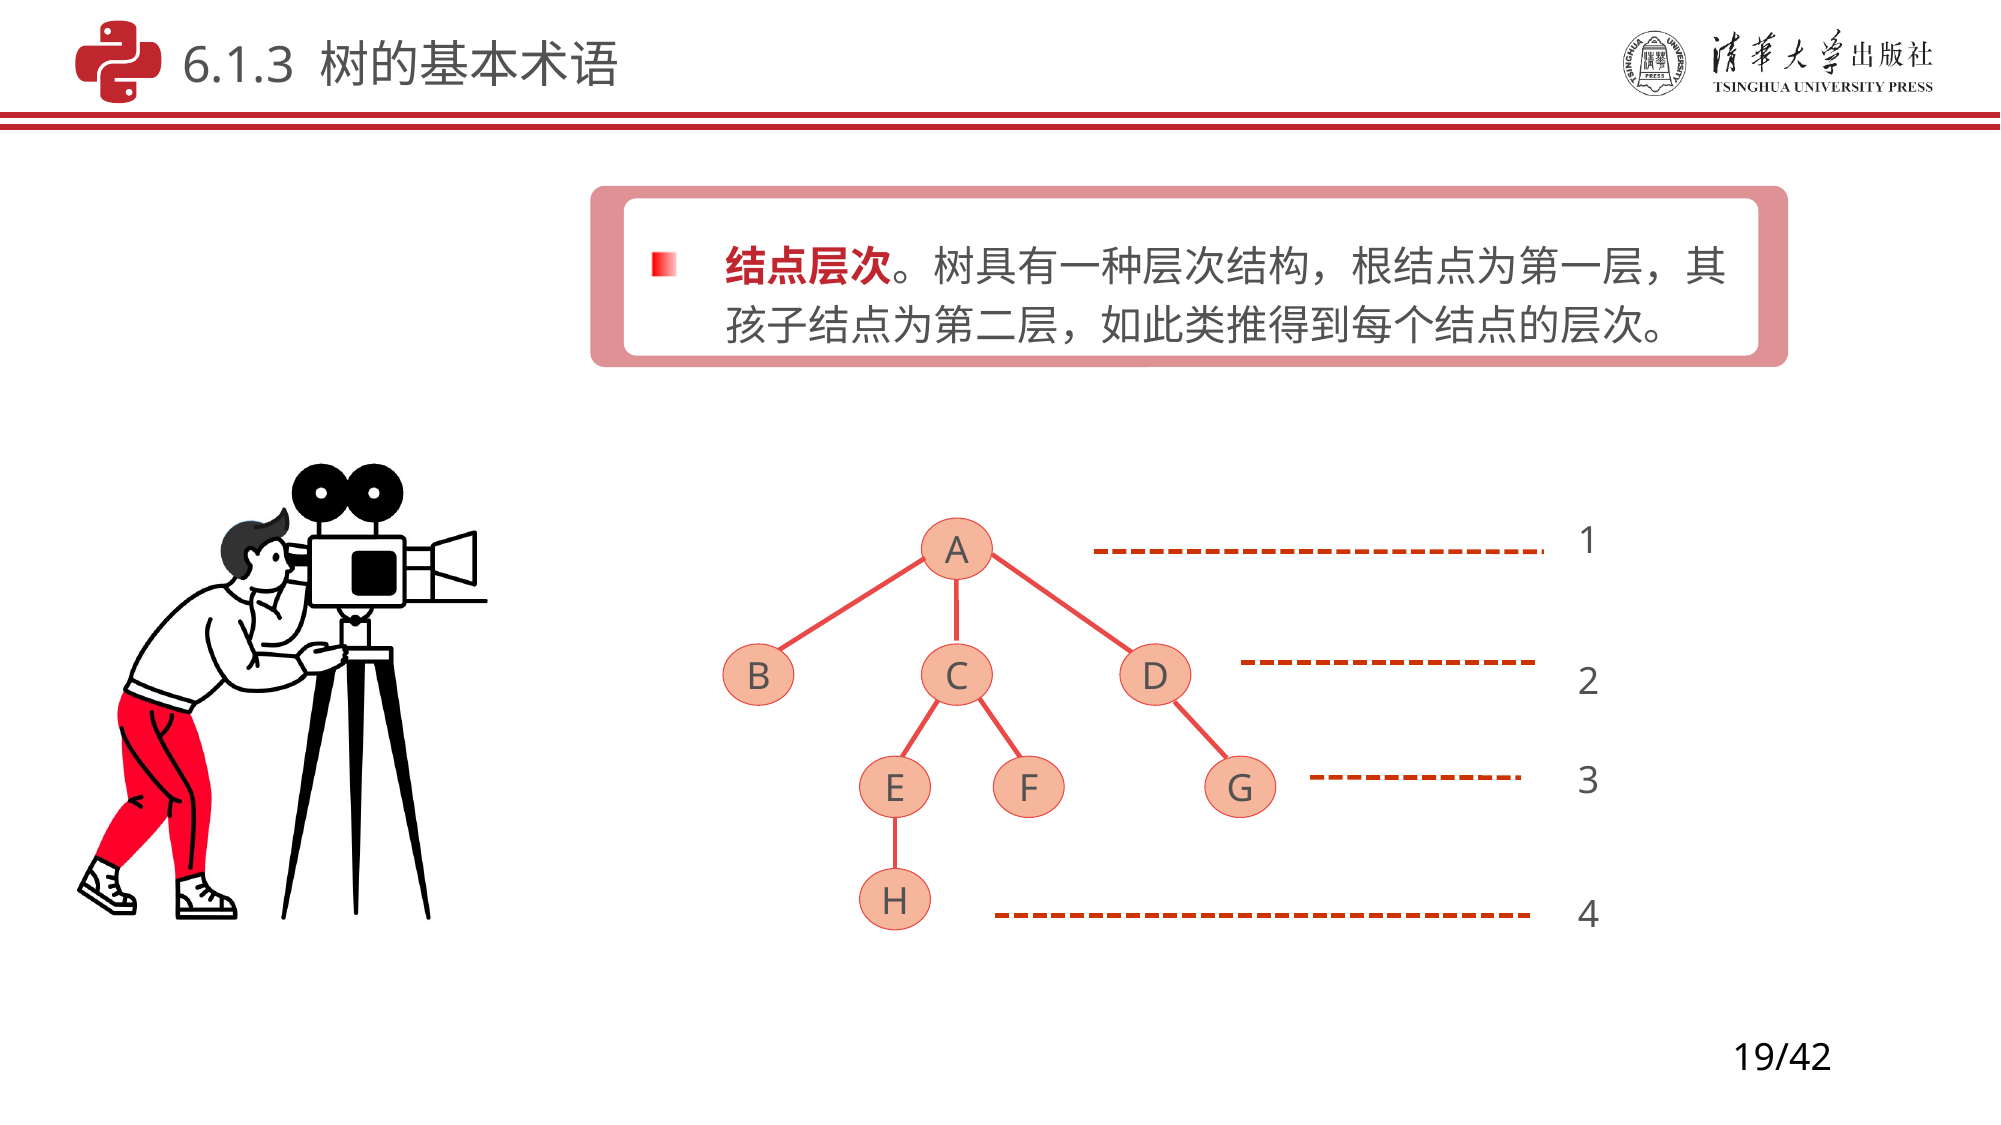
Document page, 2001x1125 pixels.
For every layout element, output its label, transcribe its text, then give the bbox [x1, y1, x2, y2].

slide_number 19/42 [1717, 1025, 1853, 1086]
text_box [590, 185, 1789, 368]
picture [41, 332, 539, 1020]
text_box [722, 508, 1635, 946]
text_box 6.1.3 树的基本术语 [167, 24, 635, 100]
